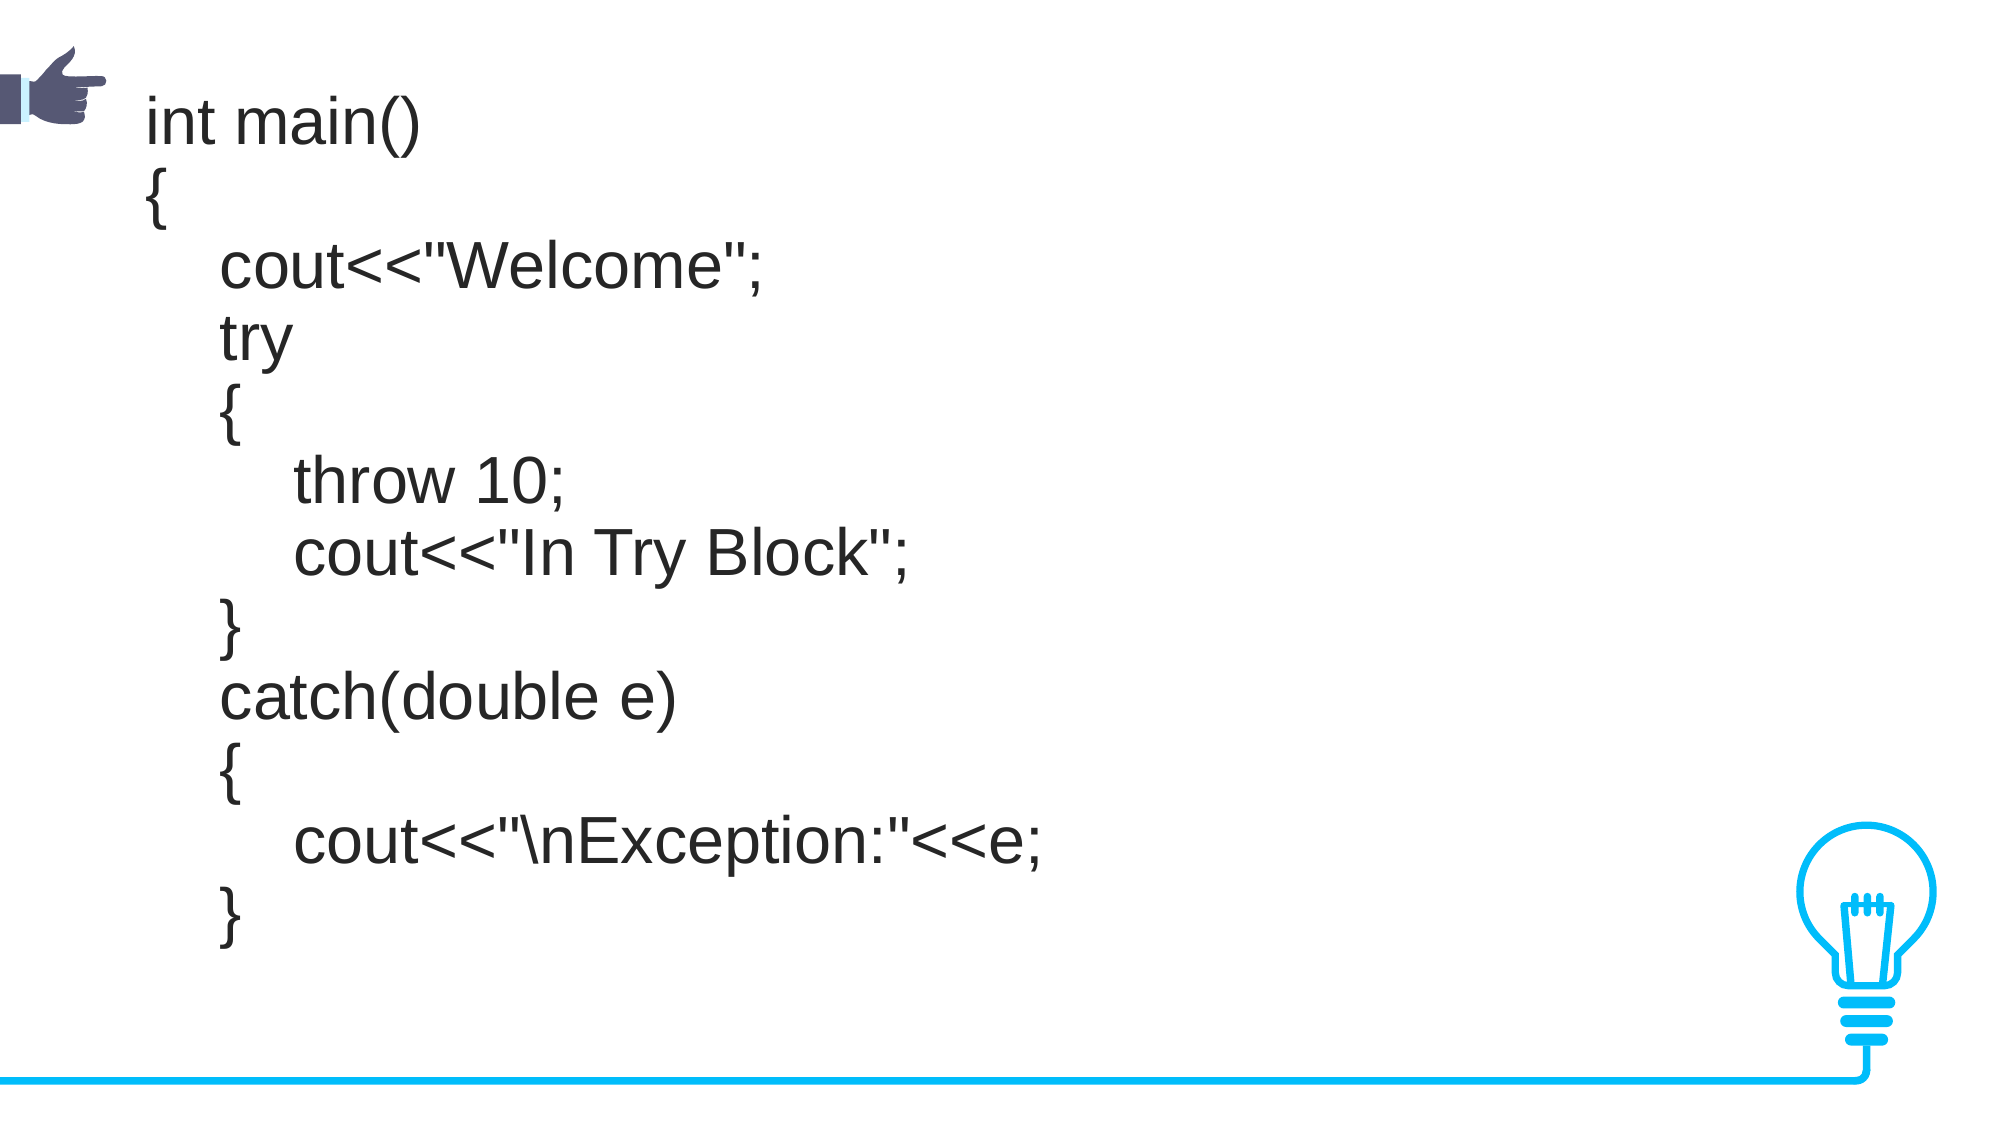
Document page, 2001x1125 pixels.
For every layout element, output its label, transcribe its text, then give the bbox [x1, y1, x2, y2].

list int main() { cout<<"Welcome"; try { throw 10; cout<<"In Try Block"; } catch(double e) { cout<<"\nException:"<<e; } [130, 46, 1927, 1063]
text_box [0, 46, 107, 125]
